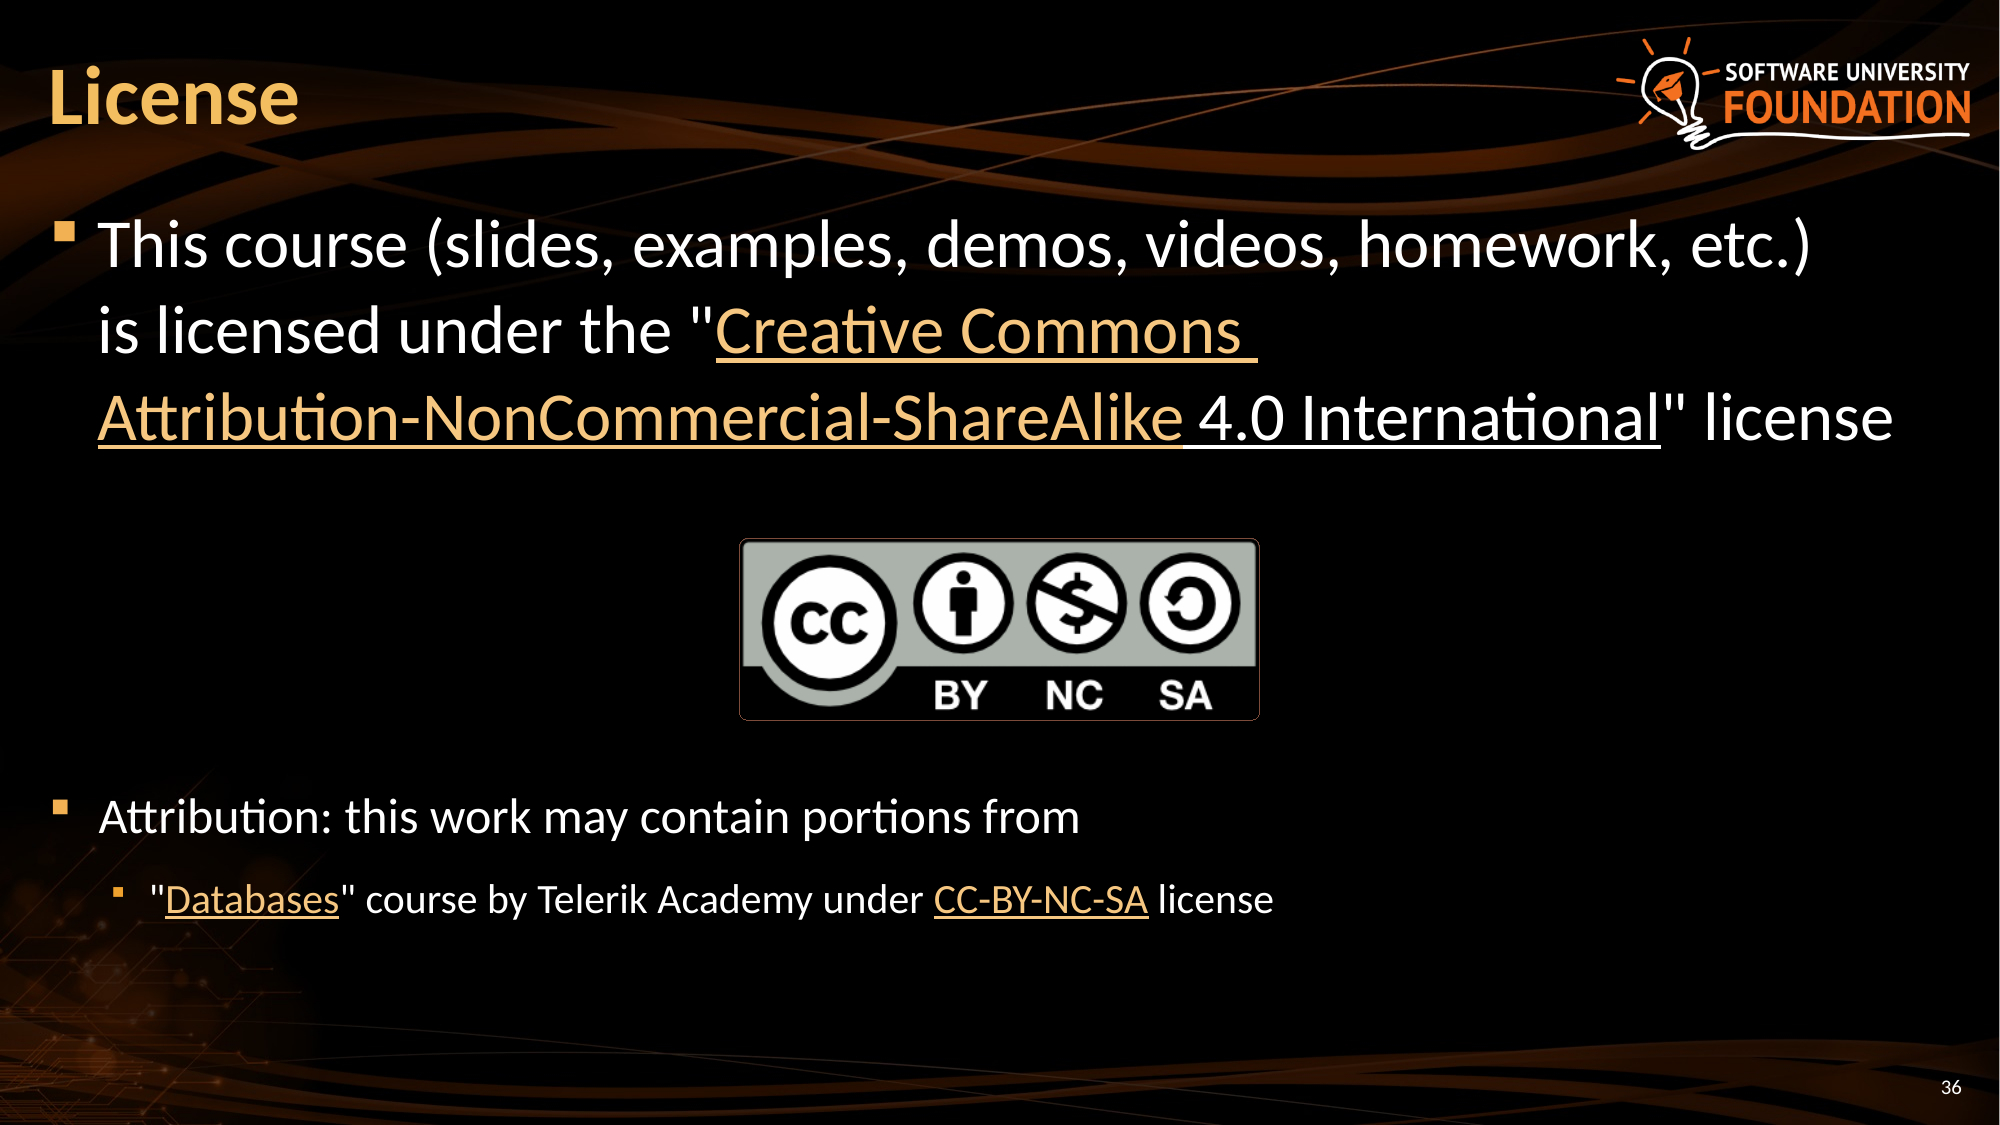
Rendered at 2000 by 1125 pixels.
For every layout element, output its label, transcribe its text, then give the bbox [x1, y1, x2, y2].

picture [0, 0, 2000, 1125]
list Attribution: this work may contain portions from "Databases" course by Telerik Academy under CC-BY-NC-SA license [30, 774, 1968, 1103]
list This course (slides, examples, demos, videos, homework, etc.) is licensed under the "Creative Commons Attribution-NonCommercial-ShareAlike 4.0 International" license [31, 188, 1968, 484]
title License [30, 6, 1602, 189]
